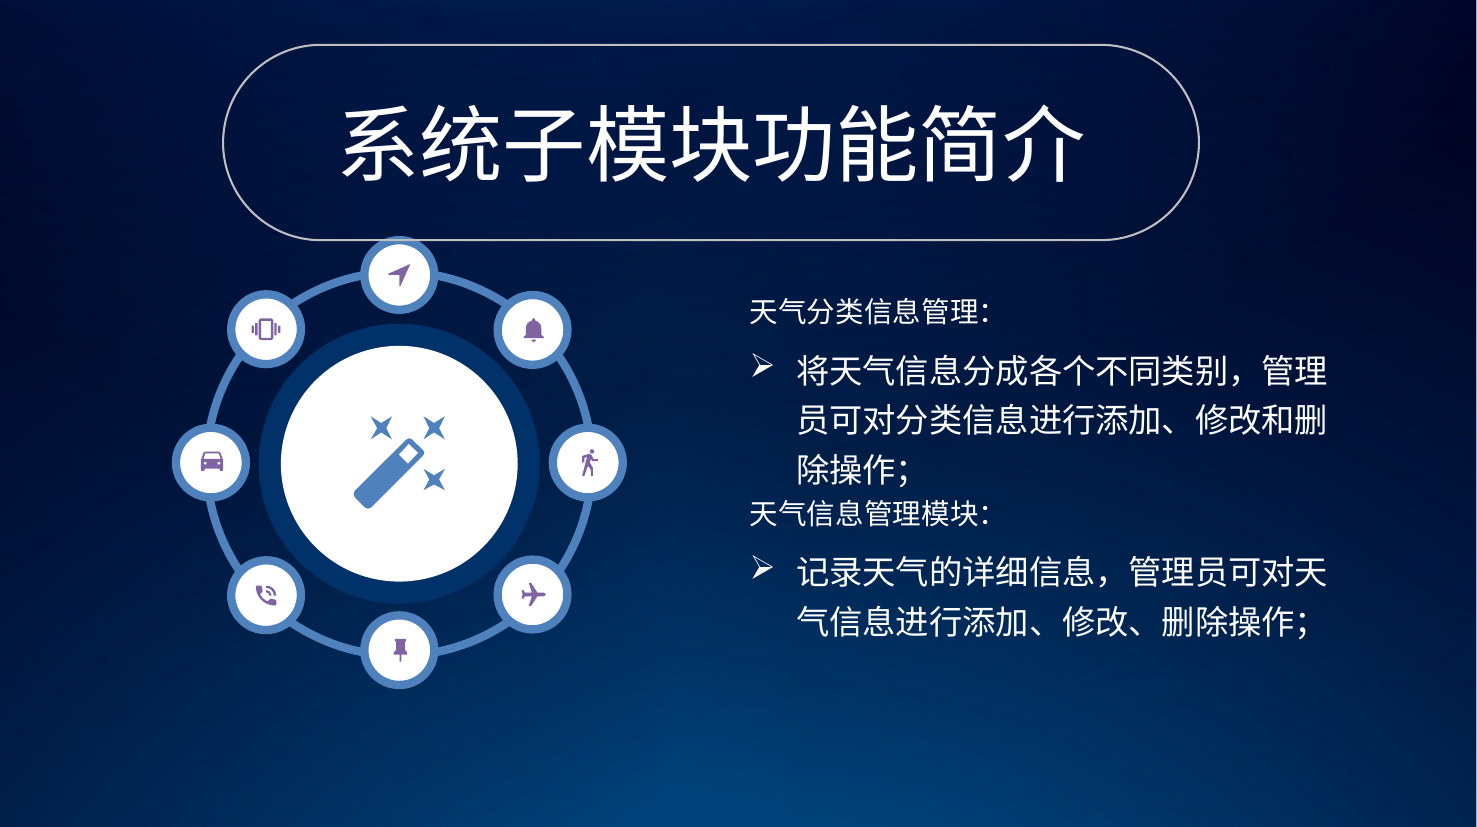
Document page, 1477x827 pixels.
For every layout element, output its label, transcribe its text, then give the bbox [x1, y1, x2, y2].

text_box [523, 317, 544, 342]
text_box [200, 451, 224, 472]
text_box [255, 318, 277, 341]
text_box [582, 449, 599, 476]
text_box [364, 615, 435, 685]
text_box [364, 243, 435, 310]
text_box [209, 275, 589, 653]
text_box [497, 295, 568, 365]
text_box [742, 489, 1344, 703]
picture [0, 0, 1477, 827]
text_box [231, 560, 301, 631]
text_box [388, 263, 411, 286]
text_box [521, 582, 546, 606]
text_box [255, 585, 277, 606]
text_box [552, 427, 623, 498]
text_box 系统子模块功能简介 [220, 42, 1202, 243]
text_box [393, 638, 408, 662]
text_box [231, 294, 301, 365]
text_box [353, 416, 446, 510]
text_box [175, 427, 246, 498]
text_box [497, 559, 568, 630]
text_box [742, 287, 1344, 488]
